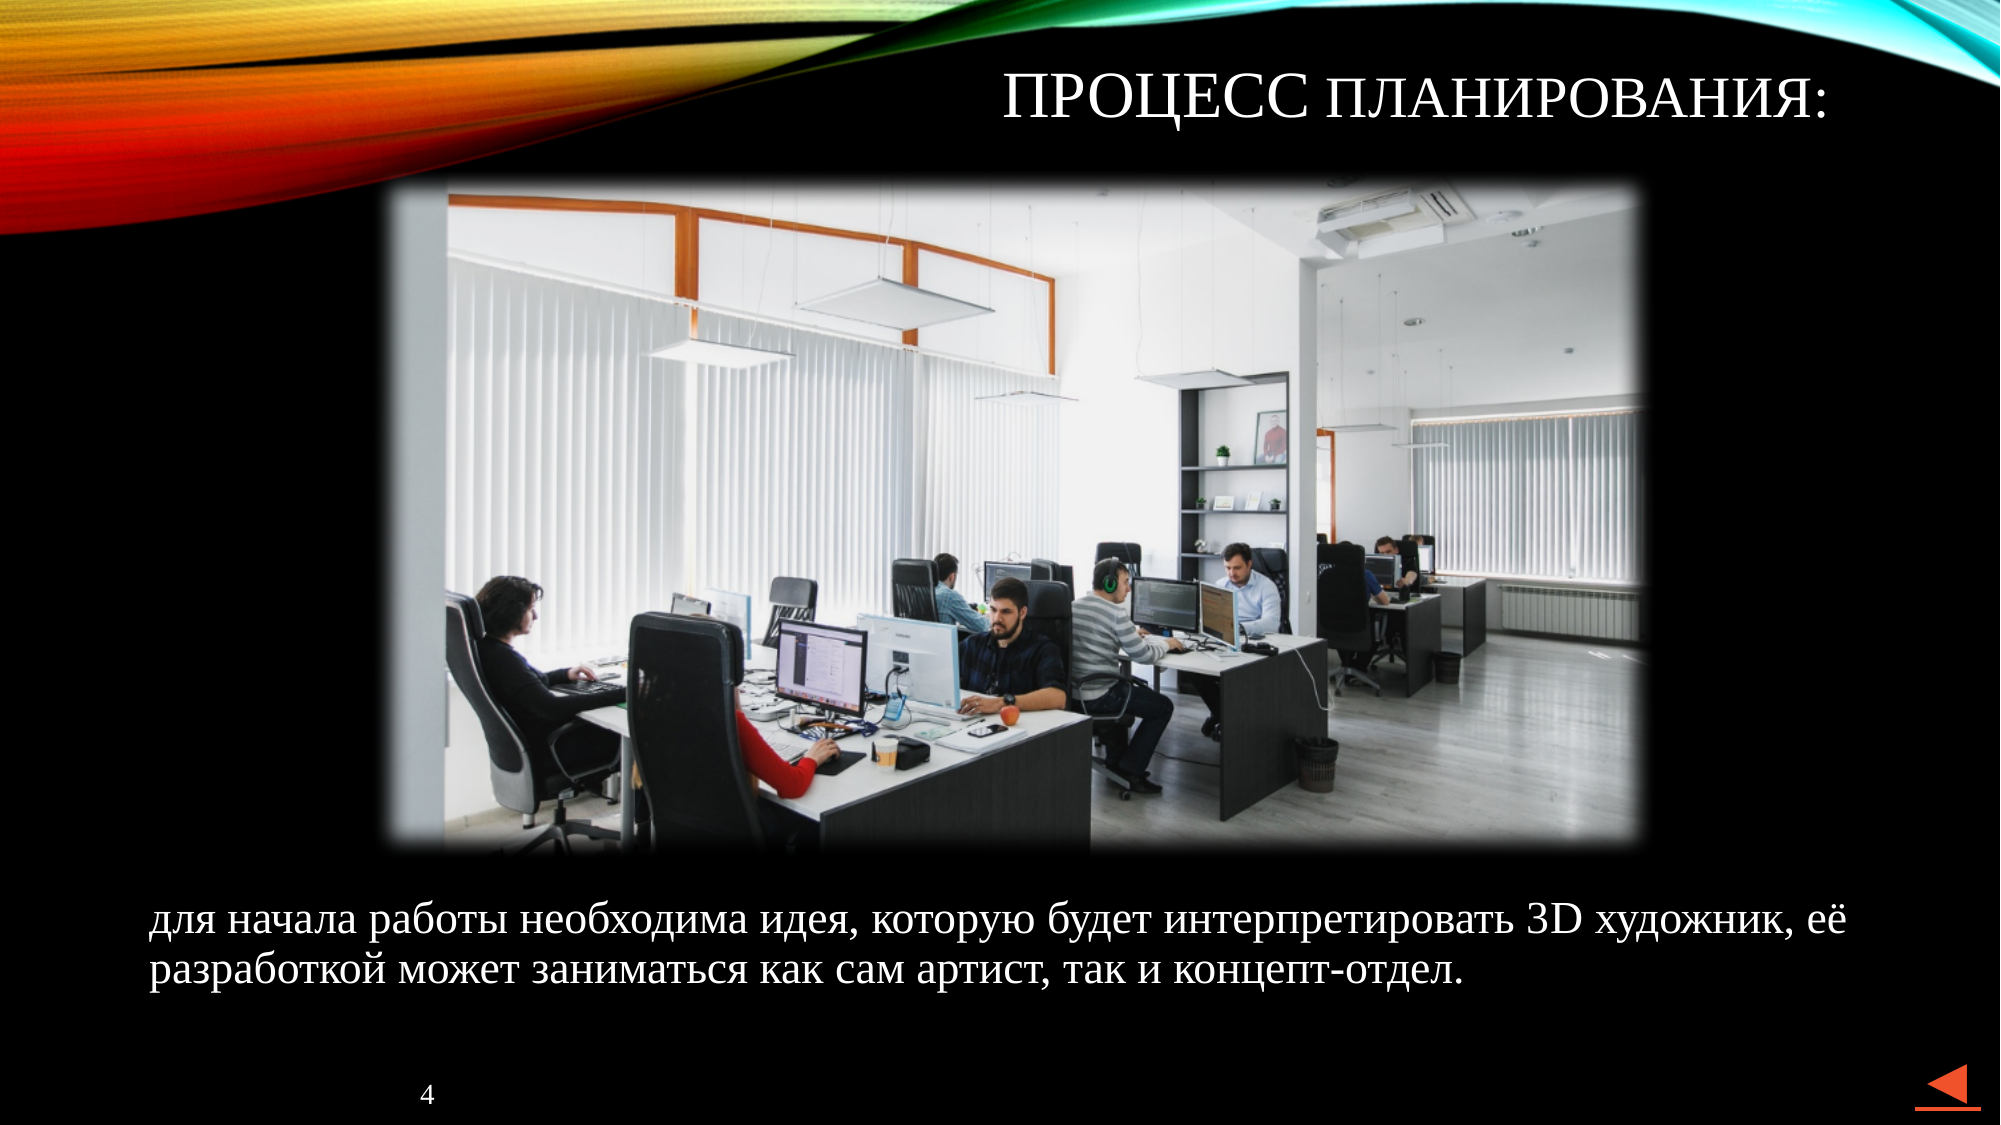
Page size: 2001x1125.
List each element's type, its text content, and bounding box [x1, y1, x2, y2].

picture [0, 0, 2000, 858]
title Процесс планирования: [987, 53, 1868, 141]
list для начала работы необходима идея, которую будет интерпретировать 3D художник, её разработкой может заниматься как сам артист, так и концепт-отдел. [134, 886, 1894, 1064]
slide_number 4 [0, 1062, 450, 1123]
text_box ◄ [1899, 1029, 2000, 1124]
